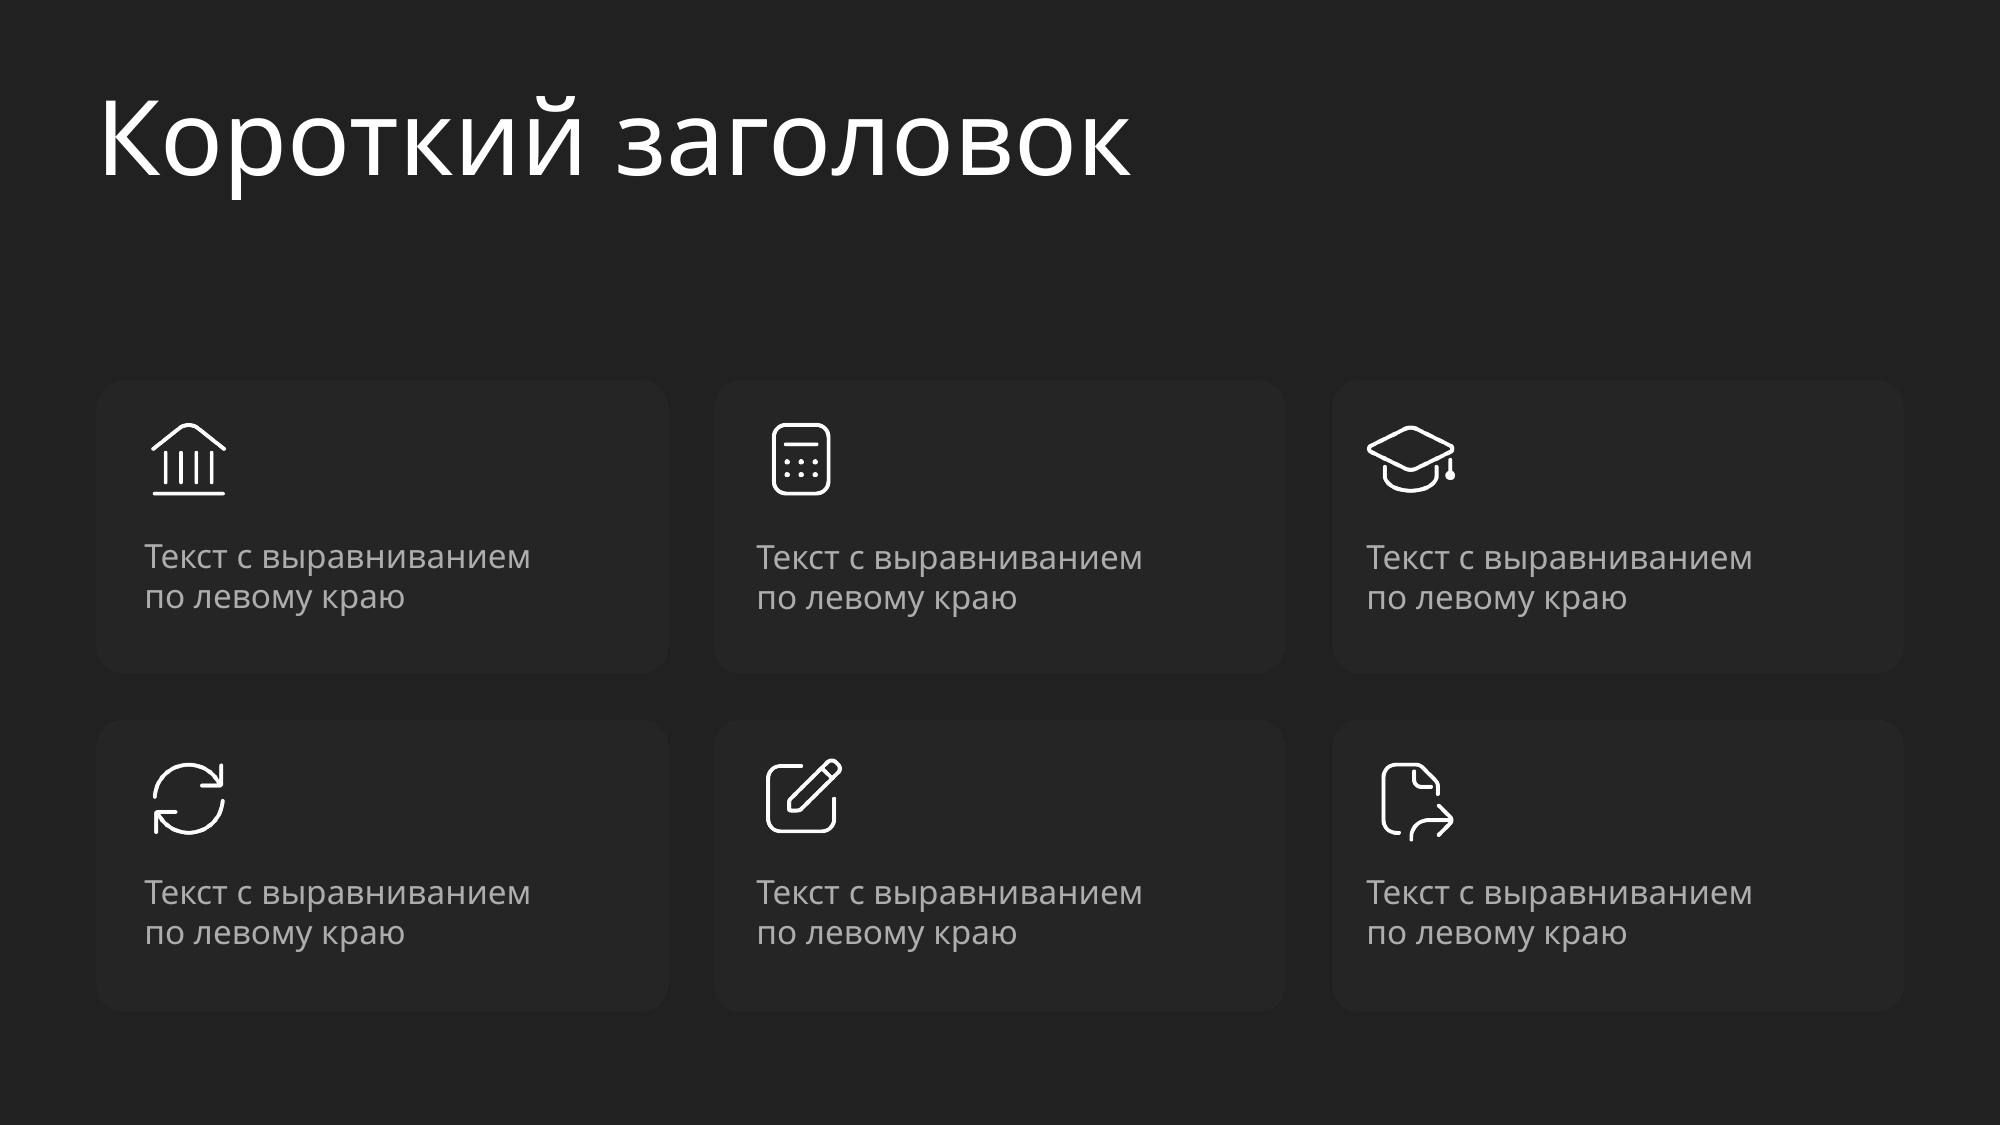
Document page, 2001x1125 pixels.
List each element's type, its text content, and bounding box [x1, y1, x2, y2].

list Текст с выравниванием по левому краю [756, 871, 1224, 966]
list Текст с выравниванием по левому краю [1366, 536, 1833, 631]
list Текст с выравниванием по левому краю [756, 536, 1224, 631]
list Текст с выравниванием по левому краю [1366, 871, 1833, 966]
list Текст с выравниванием по левому краю [144, 535, 608, 631]
picture [96, 380, 1904, 1012]
title Короткий заголовок [96, 95, 1904, 200]
list Текст с выравниванием по левому краю [144, 871, 611, 966]
